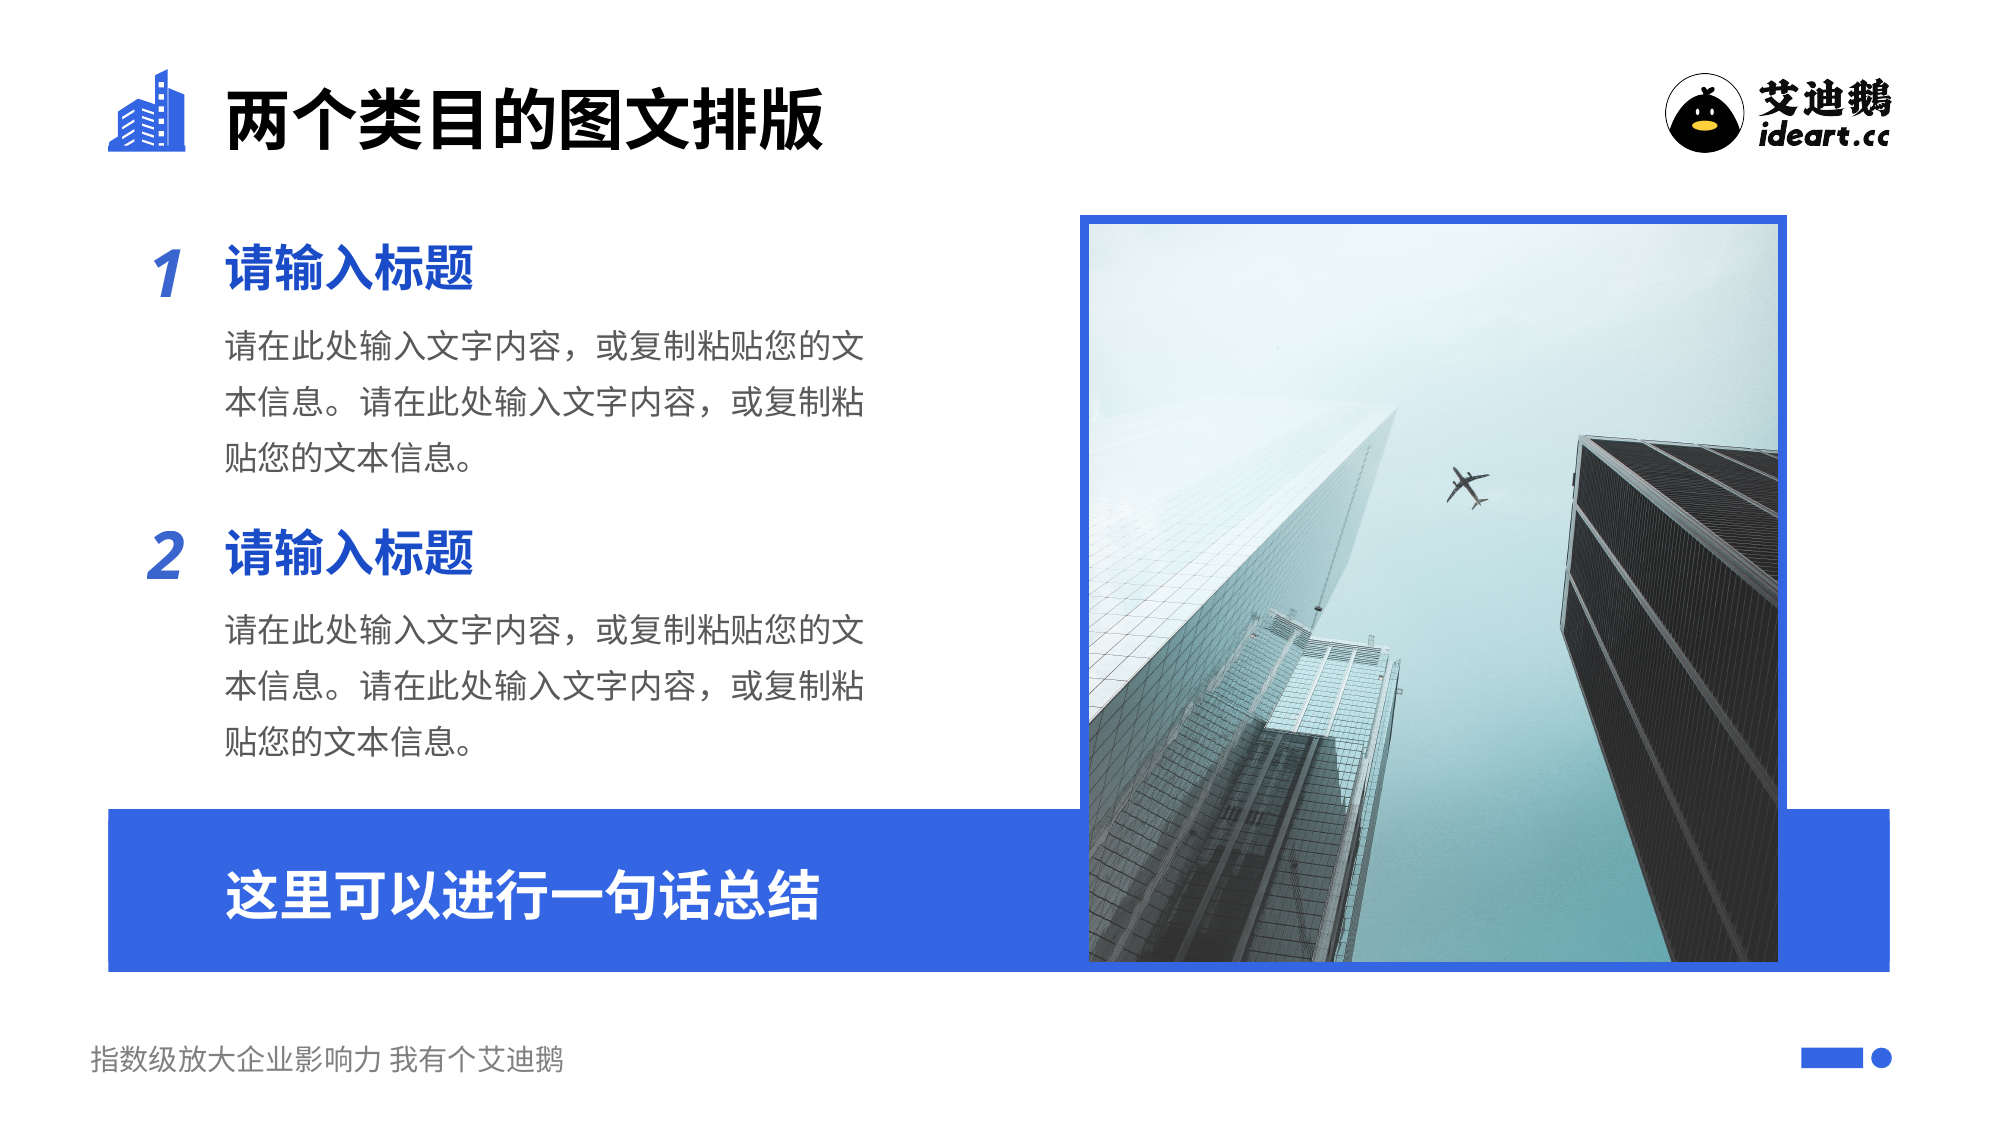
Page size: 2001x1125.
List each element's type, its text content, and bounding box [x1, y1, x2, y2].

text_box 2 [111, 505, 224, 601]
text_box 请在此处输入文字内容，或复制粘贴您的文本信息。请在此处输入文字内容，或复制粘贴您的文本信息。 [209, 586, 881, 769]
text_box 1 [111, 223, 224, 318]
text_box 请在此处输入文字内容，或复制粘贴您的文本信息。请在此处输入文字内容，或复制粘贴您的文本信息。 [209, 301, 881, 484]
text_box 请输入标题 [224, 513, 491, 589]
picture [1088, 223, 1779, 962]
text_box 请输入标题 [224, 228, 491, 304]
picture [1665, 73, 1892, 153]
text_box [107, 819, 1891, 973]
text_box 这里可以进行一句话总结 [210, 850, 992, 937]
title 两个类目的图文排版 [209, 67, 1210, 167]
